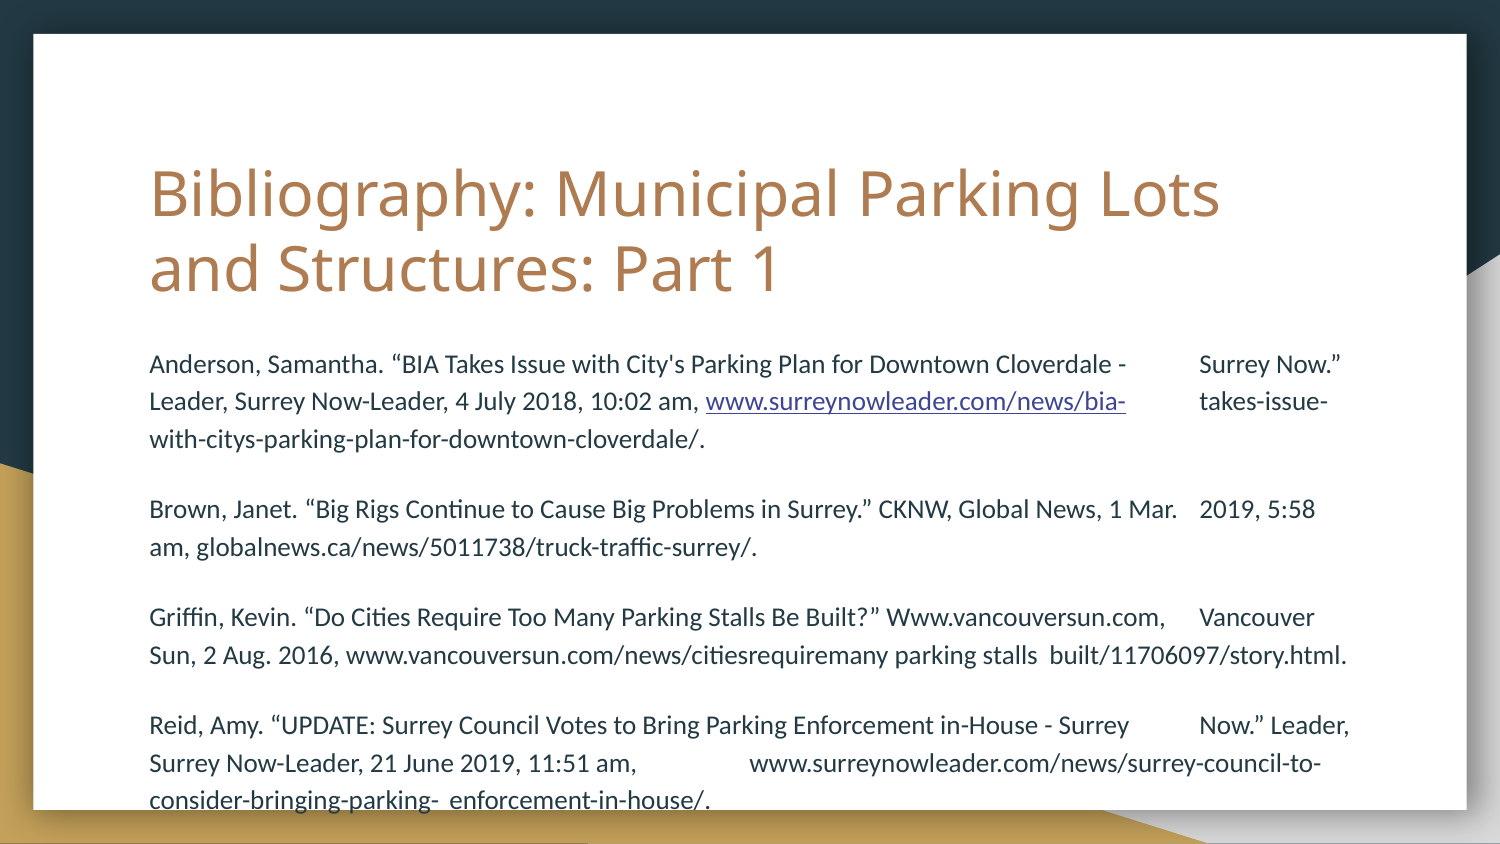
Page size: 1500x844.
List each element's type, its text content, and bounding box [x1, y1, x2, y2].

list Anderson, Samantha. “BIA Takes Issue with City's Parking Plan for Downtown Cloverdale - Surrey Now.” Leader, Surrey Now-Leader, 4 July 2018, 10:02 am, www.surreynowleader.com/news/bia- takes-issue-with-citys-parking-plan-for-downtown-cloverdale/. Brown, Janet. “Big Rigs Continue to Cause Big Problems in Surrey.” CKNW, Global News, 1 Mar. 2019, 5:58 am, globalnews.ca/news/5011738/truck-traffic-surrey/. Griffin, Kevin. “Do Cities Require Too Many Parking Stalls Be Built?” Www.vancouversun.com, Vancouver Sun, 2 Aug. 2016, www.vancouversun.com/news/citiesrequiremany parking stalls built/11706097/story.html. Reid, Amy. “UPDATE: Surrey Council Votes to Bring Parking Enforcement in-House - Surrey Now.” Leader, Surrey Now-Leader, 21 June 2019, 11:51 am, www.surreynowleader.com/news/surrey-council-to-consider-bringing-parking- enforcement-in-house/. “Surrey Faces Unusual and Expensive Problem of Too Many Parking Spaces | CBC News.” CBCnews, CBC/Radio Canada, 14 Dec. 2017, 11:38 am, www.cbc.ca/news/canada/british-columbia/surrey-city-centre-parking-1.4448683. Wolfe, Michael. “What Are the Benefits of Lowering Taxes?” Bizfluent, Bizfluent, 11 Feb. 2019, bizfluent.com/about-7283858-benefits-lowering-taxes-.html. Zytaruk, Tom. “Surrey Council Approves on-Street Truck Parking Program - Surrey Now.” Leader, Surrey Now-Leader, 21 July 2020, 11:49 am, www.surreynowleader.com/news/surrey-council-approves-on-street-truck-parking- program/. [134, 326, 1366, 729]
title Bibliography: Municipal Parking Lots and Structures: Part 1 [134, 138, 1366, 296]
